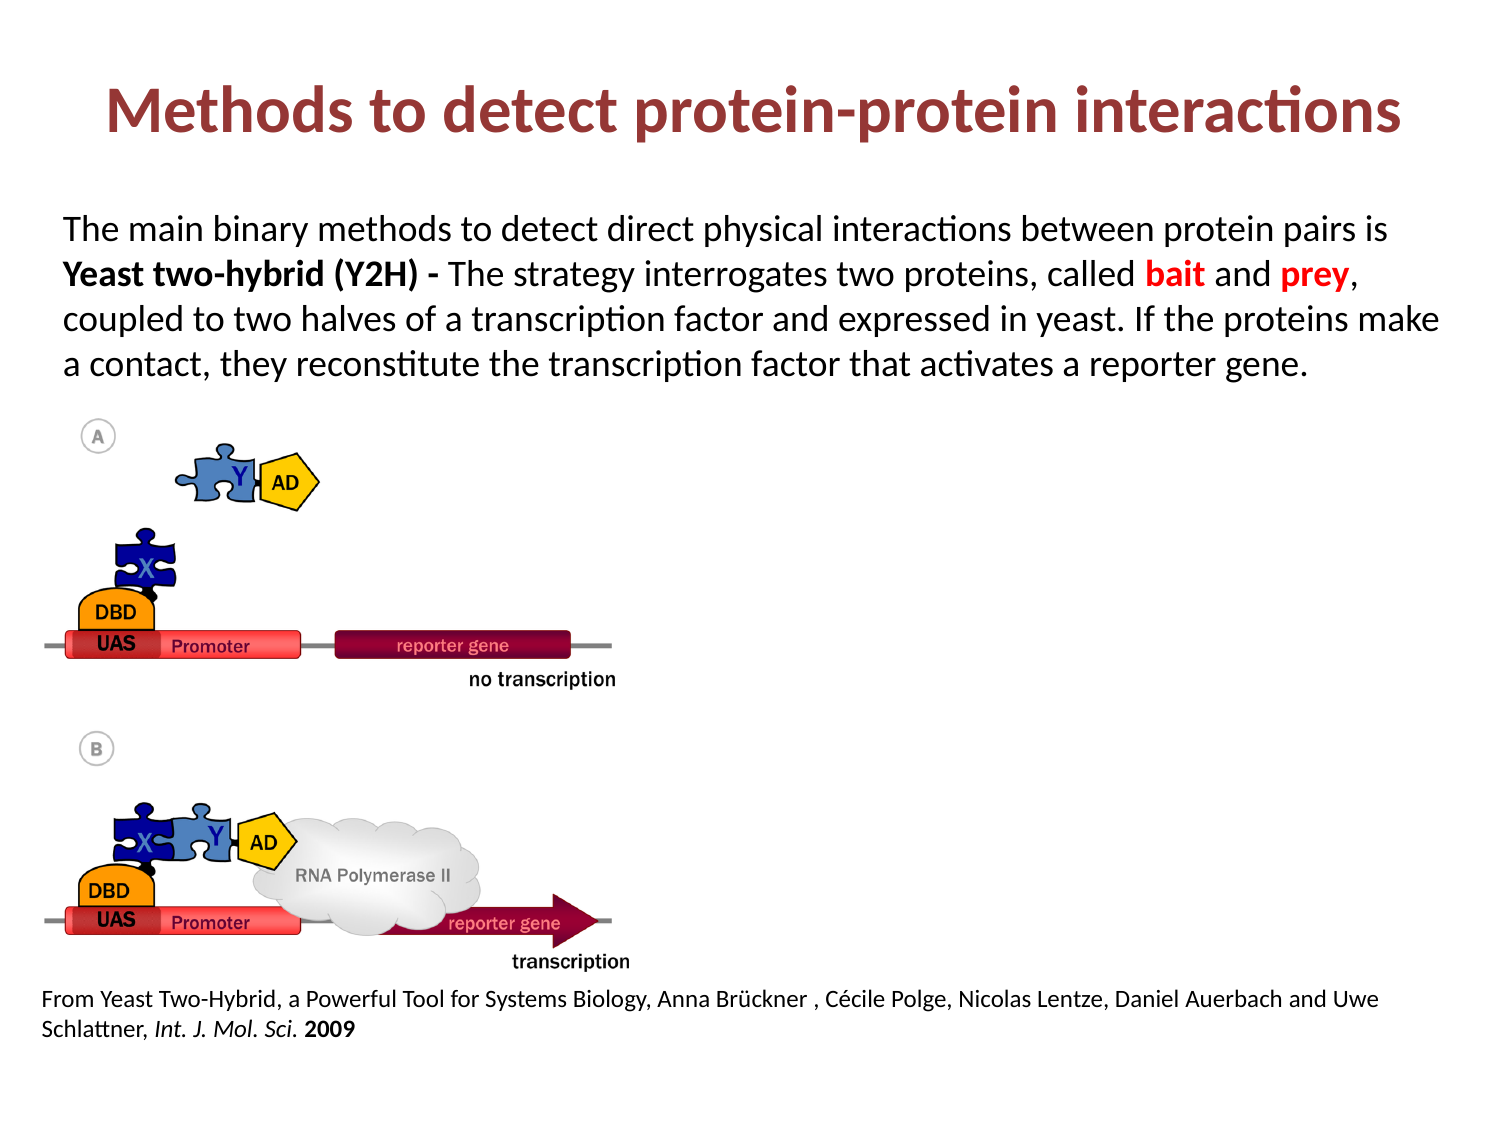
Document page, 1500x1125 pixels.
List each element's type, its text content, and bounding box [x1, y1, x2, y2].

text_box The main binary methods to detect direct physical interactions between protein pairs is Yeast two-hybrid (Y2H) - The strategy interrogates two proteins, called bait and prey, coupled to two halves of a transcription factor and expressed in yeast. If the proteins make a contact, they reconstitute the transcription factor that activates a reporter gene. [48, 151, 1472, 481]
picture [43, 418, 629, 972]
text_box From Yeast Two-Hybrid, a Powerful Tool for Systems Biology, Anna Brückner , Cécile Polge, Nicolas Lentze, Daniel Auerbach and Uwe Schlattner, Int. J. Mol. Sci. 2009 [26, 975, 1478, 1080]
text_box Methods to detect protein-protein interactions [90, 58, 1419, 153]
